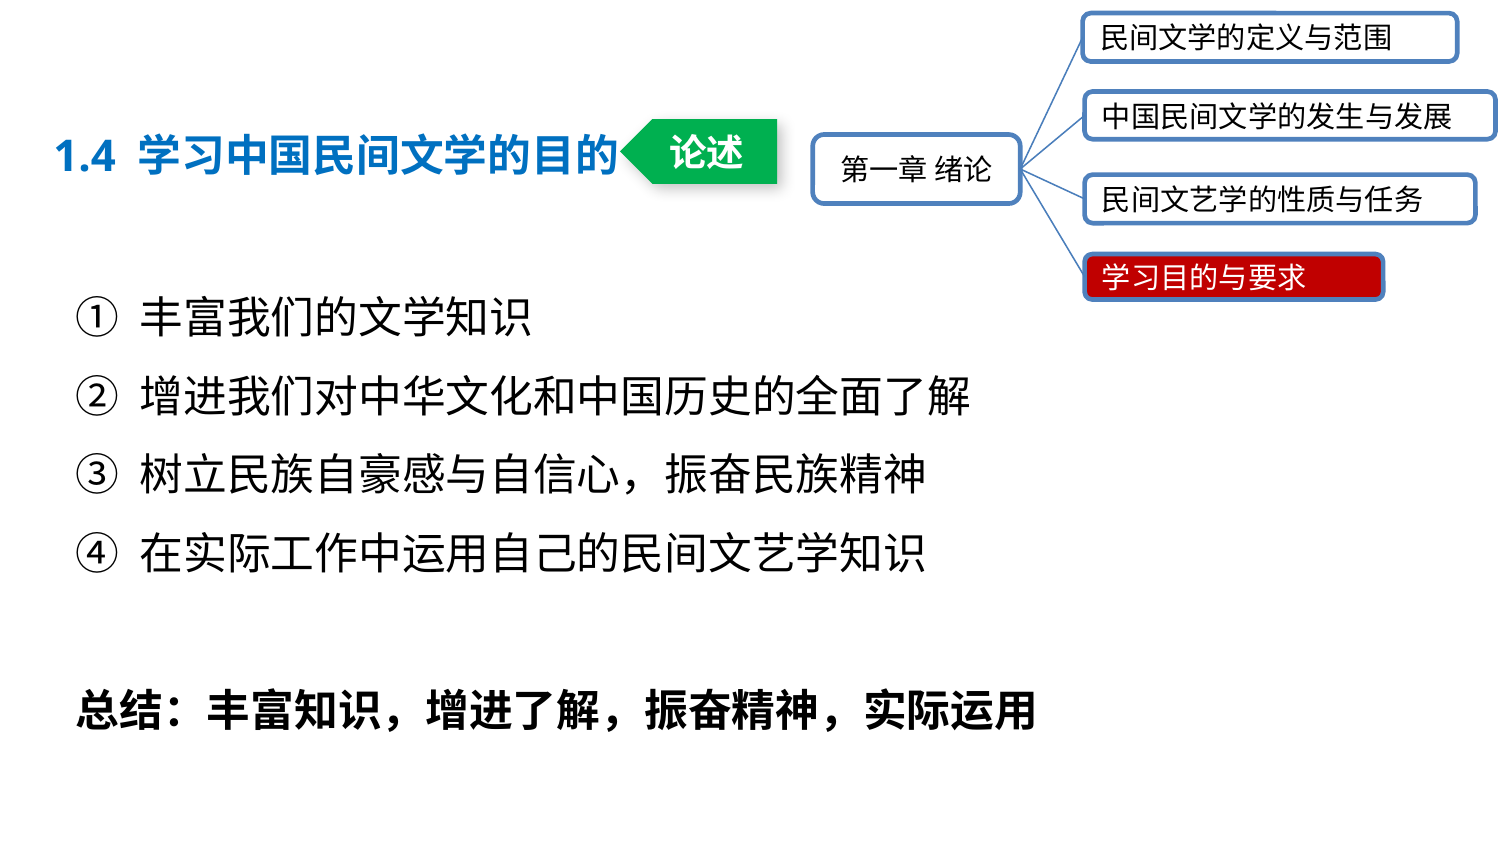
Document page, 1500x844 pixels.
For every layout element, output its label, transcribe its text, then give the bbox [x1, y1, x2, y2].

text_box ① 丰富我们的文学知识 ② 增进我们对中华文化和中国历史的全面了解 ③ 树立民族自豪感与自信心，振奋民族精神 ④ 在实际工作中运用自己的民间文艺学知识 总结：丰富知识，增进了解，振奋精神，实际运用 [64, 257, 1083, 742]
text_box 论述 [617, 116, 780, 186]
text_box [812, 12, 1496, 300]
text_box 1.4 学习中国民间文学的目的 [30, 95, 631, 186]
